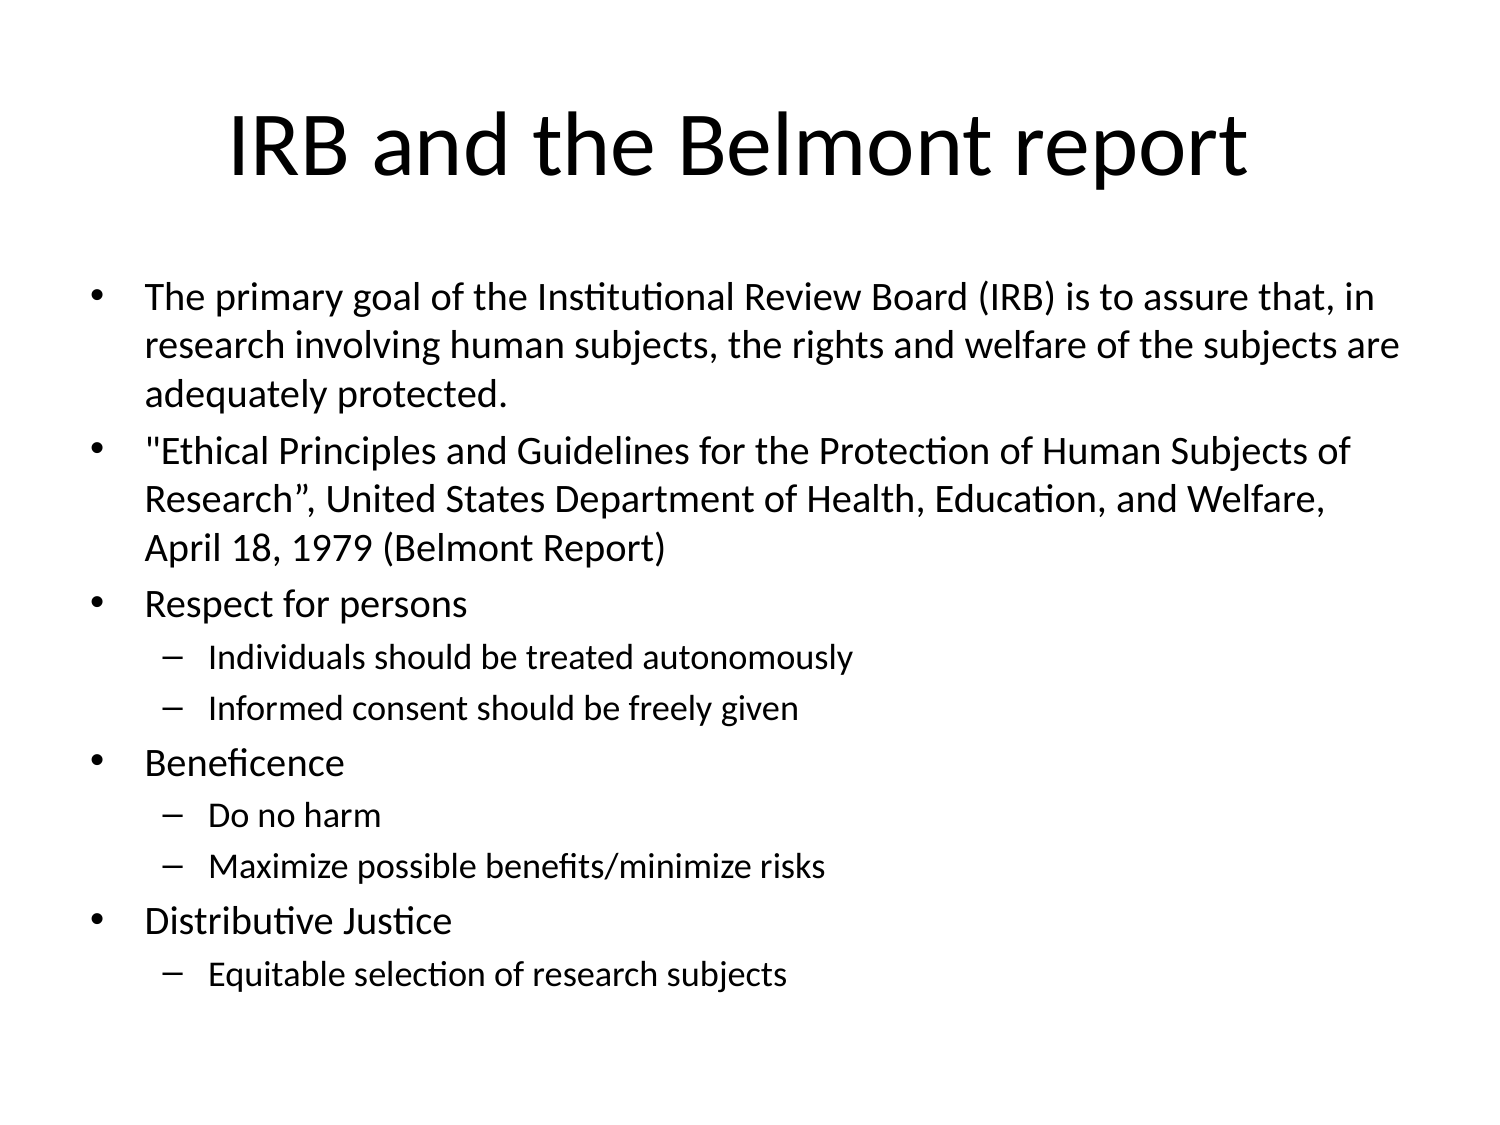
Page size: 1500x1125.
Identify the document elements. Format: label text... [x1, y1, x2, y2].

list The primary goal of the Institutional Review Board (IRB) is to assure that, in research involving human subjects, the rights and welfare of the subjects are adequately protected. "Ethical Principles and Guidelines for the Protection of Human Subjects of Research”, United States Department of Health, Education, and Welfare, April 18, 1979 (Belmont Report) Respect for persons Individuals should be treated autonomously Informed consent should be freely given Beneficence Do no harm Maximize possible benefits/minimize risks Distributive Justice Equitable selection of research subjects [75, 262, 1425, 1005]
title IRB and the Belmont report [75, 45, 1425, 233]
